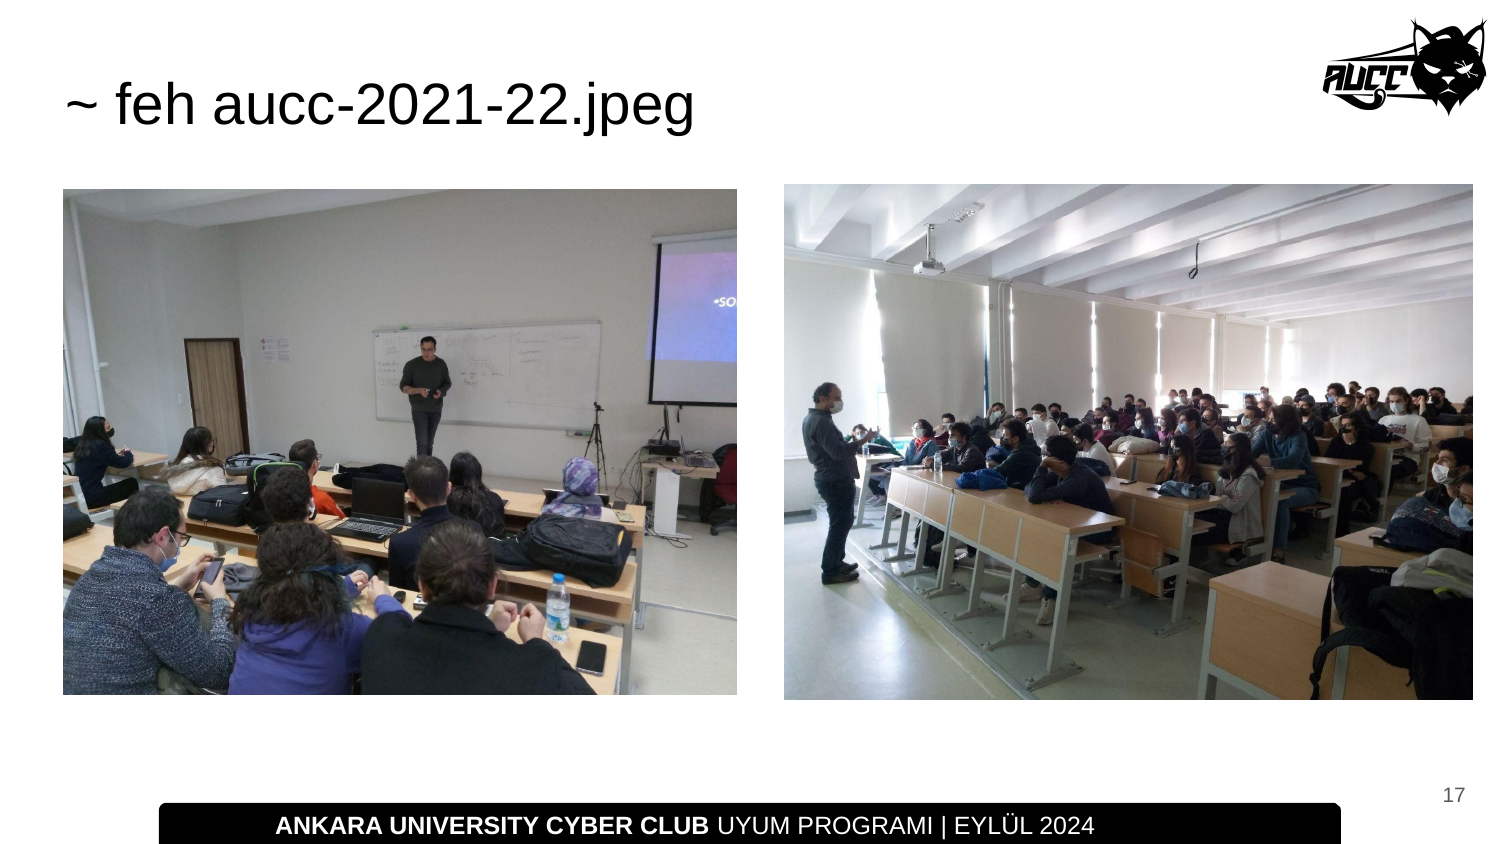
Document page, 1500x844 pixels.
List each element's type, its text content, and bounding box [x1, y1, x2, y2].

slide_number ‹#› [1436, 781, 1475, 844]
picture [784, 183, 1473, 700]
picture [62, 189, 737, 695]
title ~ feh aucc-2021-22.jpeg [63, 64, 1092, 208]
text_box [159, 803, 1341, 844]
picture [1321, 16, 1488, 118]
